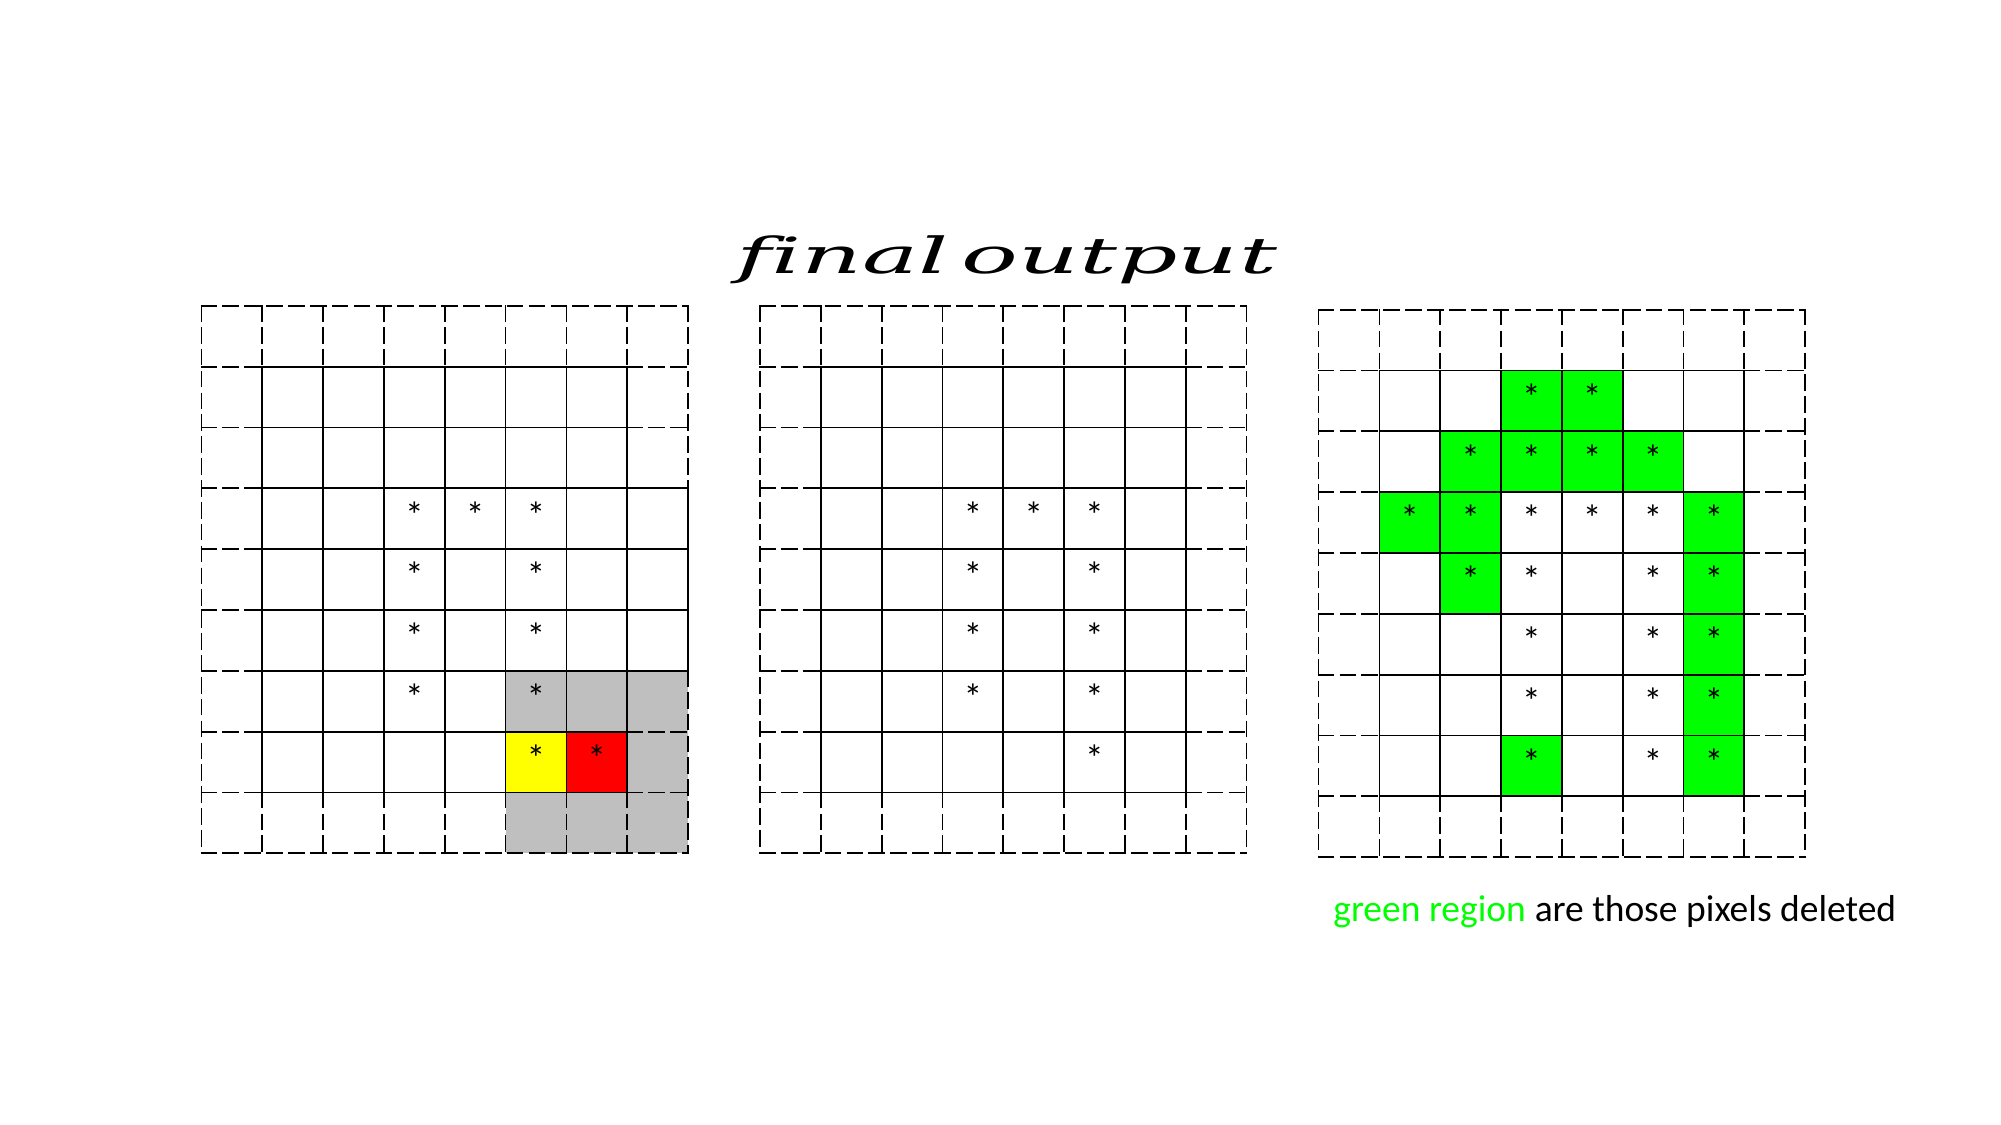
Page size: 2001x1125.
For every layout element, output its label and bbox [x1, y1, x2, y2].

table_cell [506, 428, 566, 487]
table_cell [822, 733, 881, 792]
table_header [760, 306, 1247, 367]
table_cell [883, 428, 942, 487]
table_cell [1126, 428, 1185, 487]
table_cell [1563, 371, 1622, 430]
table_cell [1004, 550, 1063, 609]
table_cell [883, 611, 942, 670]
table_cell [385, 611, 444, 670]
table_cell [1441, 736, 1500, 795]
table_cell [263, 733, 322, 792]
table_cell [943, 672, 1002, 731]
table_cell [1563, 554, 1622, 613]
table_cell [883, 368, 942, 427]
table_cell [1004, 489, 1063, 548]
table_cell [943, 611, 1002, 670]
table_cell [506, 489, 566, 548]
table_cell [1624, 676, 1683, 735]
table_cell [385, 428, 444, 487]
table_cell [1004, 672, 1063, 731]
table_cell [883, 550, 942, 609]
table_cell [1126, 611, 1185, 670]
table_cell [883, 733, 942, 792]
table_cell [1065, 368, 1124, 427]
table_header [1319, 310, 1805, 371]
table_cell [1563, 493, 1622, 552]
table_cell [263, 550, 322, 609]
table_cell [385, 550, 444, 609]
table_cell [1065, 672, 1124, 731]
table_cell [1441, 615, 1500, 674]
table_cell [1004, 611, 1063, 670]
table_cell [1065, 550, 1124, 609]
table_cell [1065, 428, 1124, 487]
table_cell [446, 733, 505, 792]
table_cell [822, 428, 881, 487]
table_cell [324, 428, 383, 487]
table_cell [1380, 736, 1439, 795]
table_cell [1624, 554, 1683, 613]
table_header [201, 306, 688, 367]
table_cell [385, 368, 444, 427]
table_cell [506, 550, 566, 609]
table_cell [628, 367, 688, 487]
table_cell [1380, 432, 1439, 491]
table_cell [1126, 672, 1185, 731]
text_box [1318, 876, 1933, 937]
table_cell [822, 550, 881, 609]
table_cell [1065, 489, 1124, 548]
table_cell [1319, 371, 1805, 857]
table_cell [506, 672, 566, 731]
table_cell [1441, 371, 1500, 430]
table_cell [628, 550, 687, 609]
table_cell [567, 428, 626, 487]
table_cell [446, 672, 505, 731]
table_cell [943, 489, 1002, 548]
table_cell [1380, 371, 1439, 430]
table_cell [943, 368, 1002, 427]
table_cell [324, 550, 383, 609]
table_cell [1684, 432, 1743, 491]
table_cell [446, 368, 505, 427]
table_cell [943, 733, 1002, 792]
table_cell [506, 368, 566, 427]
table_cell [1065, 733, 1124, 792]
table_cell [324, 672, 383, 731]
table_cell [1684, 676, 1743, 735]
table_cell [1380, 615, 1439, 674]
table_cell [1004, 733, 1063, 792]
table_cell [1126, 489, 1185, 548]
table_cell [1502, 676, 1561, 735]
table_cell [324, 368, 383, 427]
table_cell [324, 611, 383, 670]
table_cell [1684, 554, 1743, 613]
table_cell [506, 733, 566, 792]
table_cell [1441, 554, 1500, 613]
table_cell [1126, 368, 1185, 427]
table_cell [822, 672, 881, 731]
table_cell [567, 489, 626, 548]
table_cell [1684, 493, 1743, 552]
table_cell [822, 489, 881, 548]
table_cell [446, 550, 505, 609]
table_cell [1563, 736, 1622, 795]
table_cell [324, 733, 383, 792]
table_cell [1684, 736, 1743, 795]
table_cell [943, 550, 1002, 609]
table_cell [628, 611, 687, 670]
table_cell [760, 367, 1247, 853]
table_cell [1624, 493, 1683, 552]
table_cell [883, 672, 942, 731]
table_cell [1502, 432, 1561, 491]
table_cell [446, 489, 505, 548]
table_cell [385, 733, 444, 792]
table_cell [1624, 615, 1683, 674]
table_cell [263, 428, 322, 487]
table_cell [822, 368, 881, 427]
table_cell [567, 611, 626, 670]
table_cell [263, 672, 322, 731]
table_cell [1126, 550, 1185, 609]
table_cell [1502, 615, 1561, 674]
table_cell [883, 489, 942, 548]
table_cell [1441, 493, 1500, 552]
table_cell [506, 611, 566, 670]
table_cell [446, 611, 505, 670]
table_cell [1624, 432, 1683, 491]
table_cell [1684, 371, 1743, 430]
table_cell [1441, 676, 1500, 735]
table_cell [1380, 676, 1439, 735]
table_cell [263, 489, 322, 548]
table_cell [1502, 493, 1561, 552]
table_cell [1563, 615, 1622, 674]
table_cell [567, 733, 626, 792]
table_cell [628, 489, 687, 548]
table_cell [1126, 733, 1185, 792]
table_cell [822, 611, 881, 670]
table_cell [1004, 428, 1063, 487]
table_cell [385, 489, 444, 548]
table_cell [385, 672, 444, 731]
table_cell [324, 489, 383, 548]
table_cell [1624, 371, 1683, 430]
table_cell [1502, 736, 1561, 795]
table_cell [1441, 432, 1500, 491]
table_cell [1563, 676, 1622, 735]
table_cell [567, 550, 626, 609]
table_cell [1684, 615, 1743, 674]
table_cell [1065, 611, 1124, 670]
table_cell [567, 672, 626, 731]
table_cell [446, 428, 505, 487]
table_cell [201, 367, 688, 853]
table_cell [1004, 368, 1063, 427]
table_cell [1563, 432, 1622, 491]
table_cell [1380, 493, 1439, 552]
table_cell [1502, 371, 1561, 430]
table_cell [1502, 554, 1561, 613]
table_cell [943, 428, 1002, 487]
table_cell [263, 368, 322, 427]
table_cell [263, 611, 322, 670]
table_cell [567, 368, 626, 427]
table_cell [1624, 736, 1683, 795]
table_cell [1380, 554, 1439, 613]
